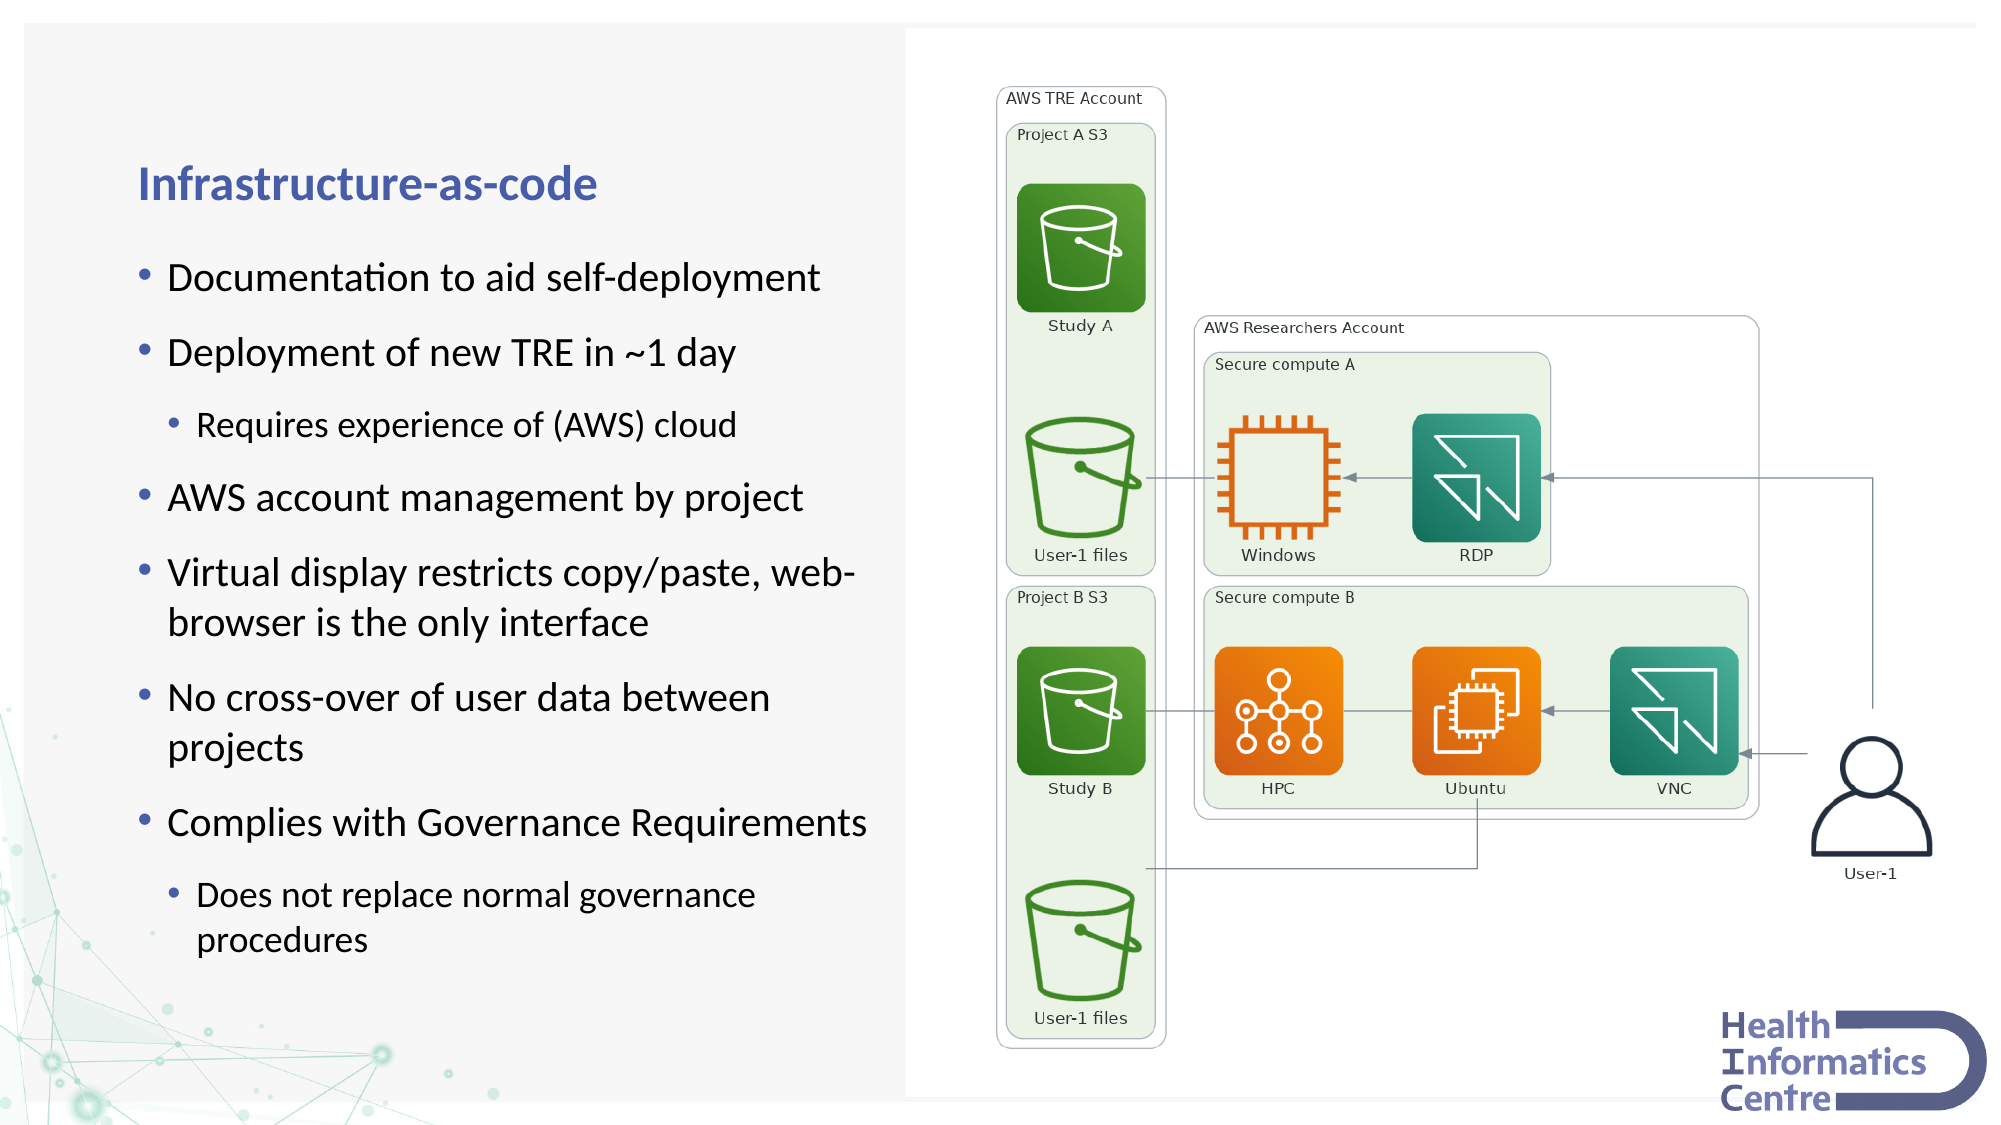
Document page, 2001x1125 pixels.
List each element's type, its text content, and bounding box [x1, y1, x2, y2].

title Infrastructure-as-code [137, 109, 905, 210]
list Documentation to aid self-deployment Deployment of new TRE in ~1 day Requires experience of (AWS) cloud AWS account management by project Virtual display restricts copy/paste, web-browser is the only interface No cross-over of user data between projects Complies with Governance Requirements Does not replace normal governance procedures [137, 249, 905, 1011]
picture [0, 0, 2001, 1125]
